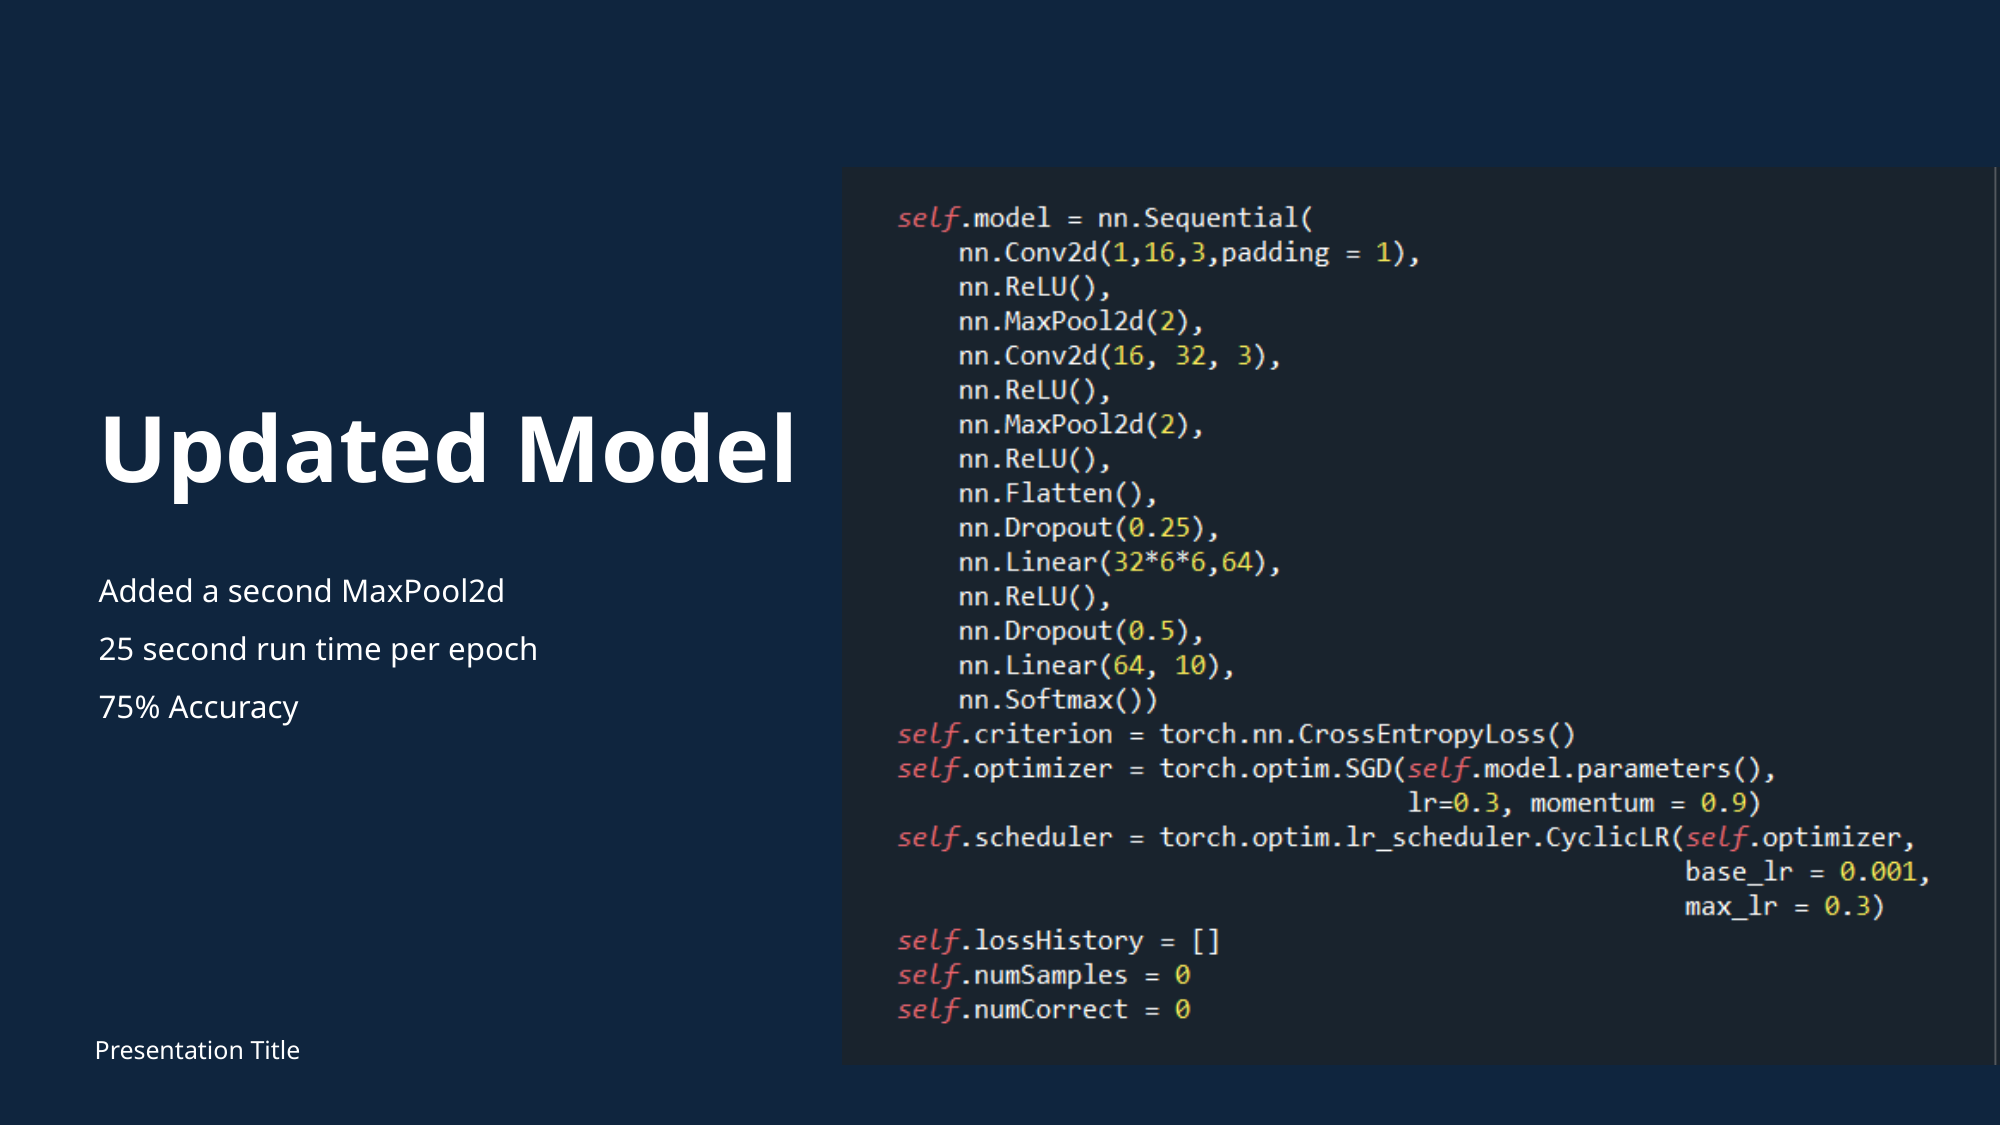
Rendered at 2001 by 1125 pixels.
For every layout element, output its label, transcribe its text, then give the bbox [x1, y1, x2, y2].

footer Presentation Title [79, 1020, 755, 1080]
list Added a second MaxPool2d 25 second run time per epoch 75% Accuracy [83, 563, 783, 776]
title Updated Model [83, 343, 842, 562]
picture [842, 0, 2000, 1125]
